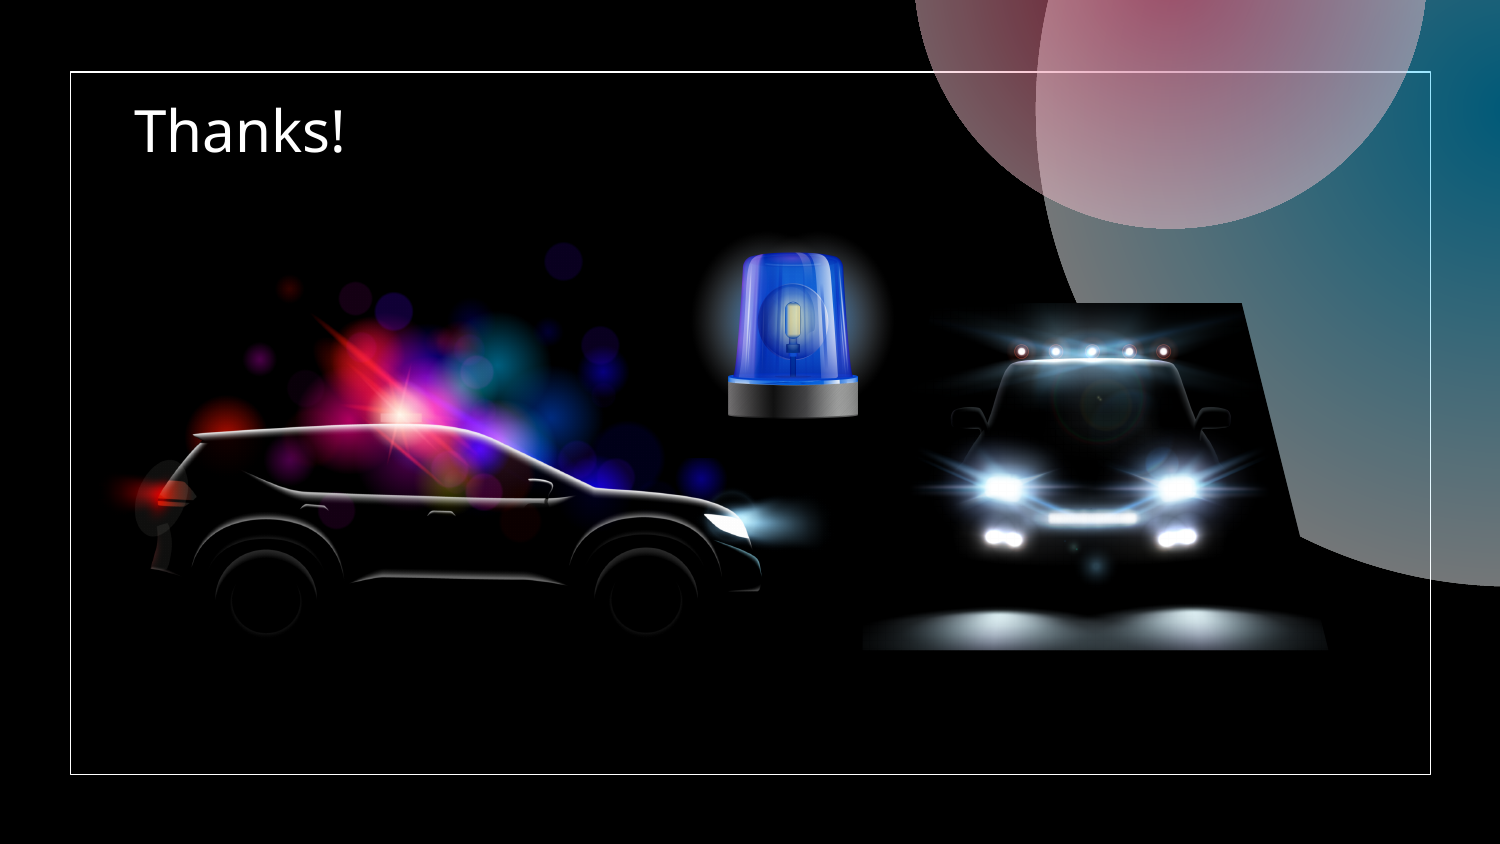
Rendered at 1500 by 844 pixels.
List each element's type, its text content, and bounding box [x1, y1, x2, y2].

title Thanks! [119, 84, 1381, 174]
picture [83, 223, 1330, 673]
